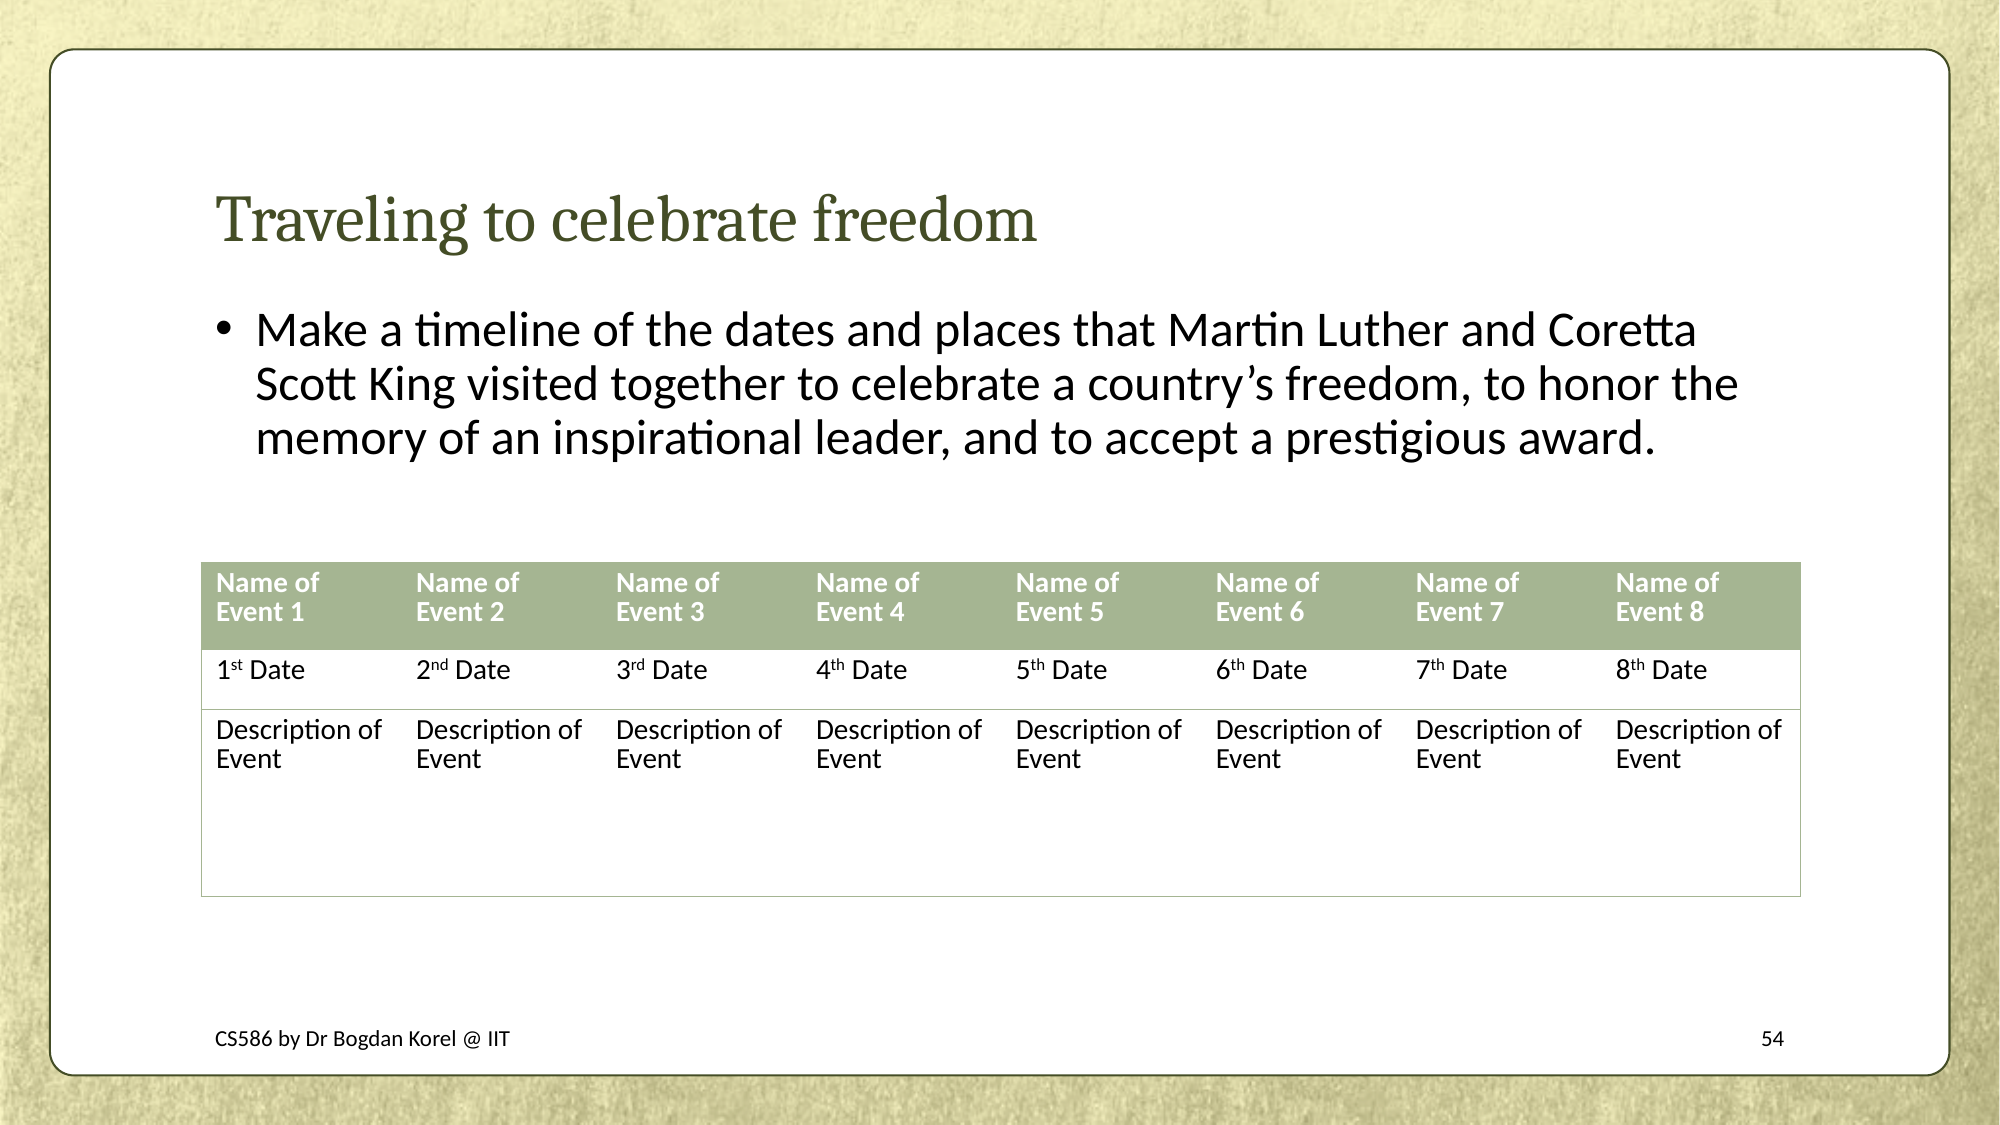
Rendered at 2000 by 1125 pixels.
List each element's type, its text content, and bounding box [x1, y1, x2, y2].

slide_number 54 [1682, 1012, 1800, 1063]
footer CS586 by Dr Bogdan Korel @ IIT [199, 1012, 1417, 1063]
list Make a timeline of the dates and places that Martin Luther and Coretta Scott King visited together to celebrate a country’s freedom, to honor the memory of an inspirational leader, and to accept a prestigious award. [199, 295, 1800, 996]
title Traveling to celebrate freedom [199, 70, 1800, 263]
